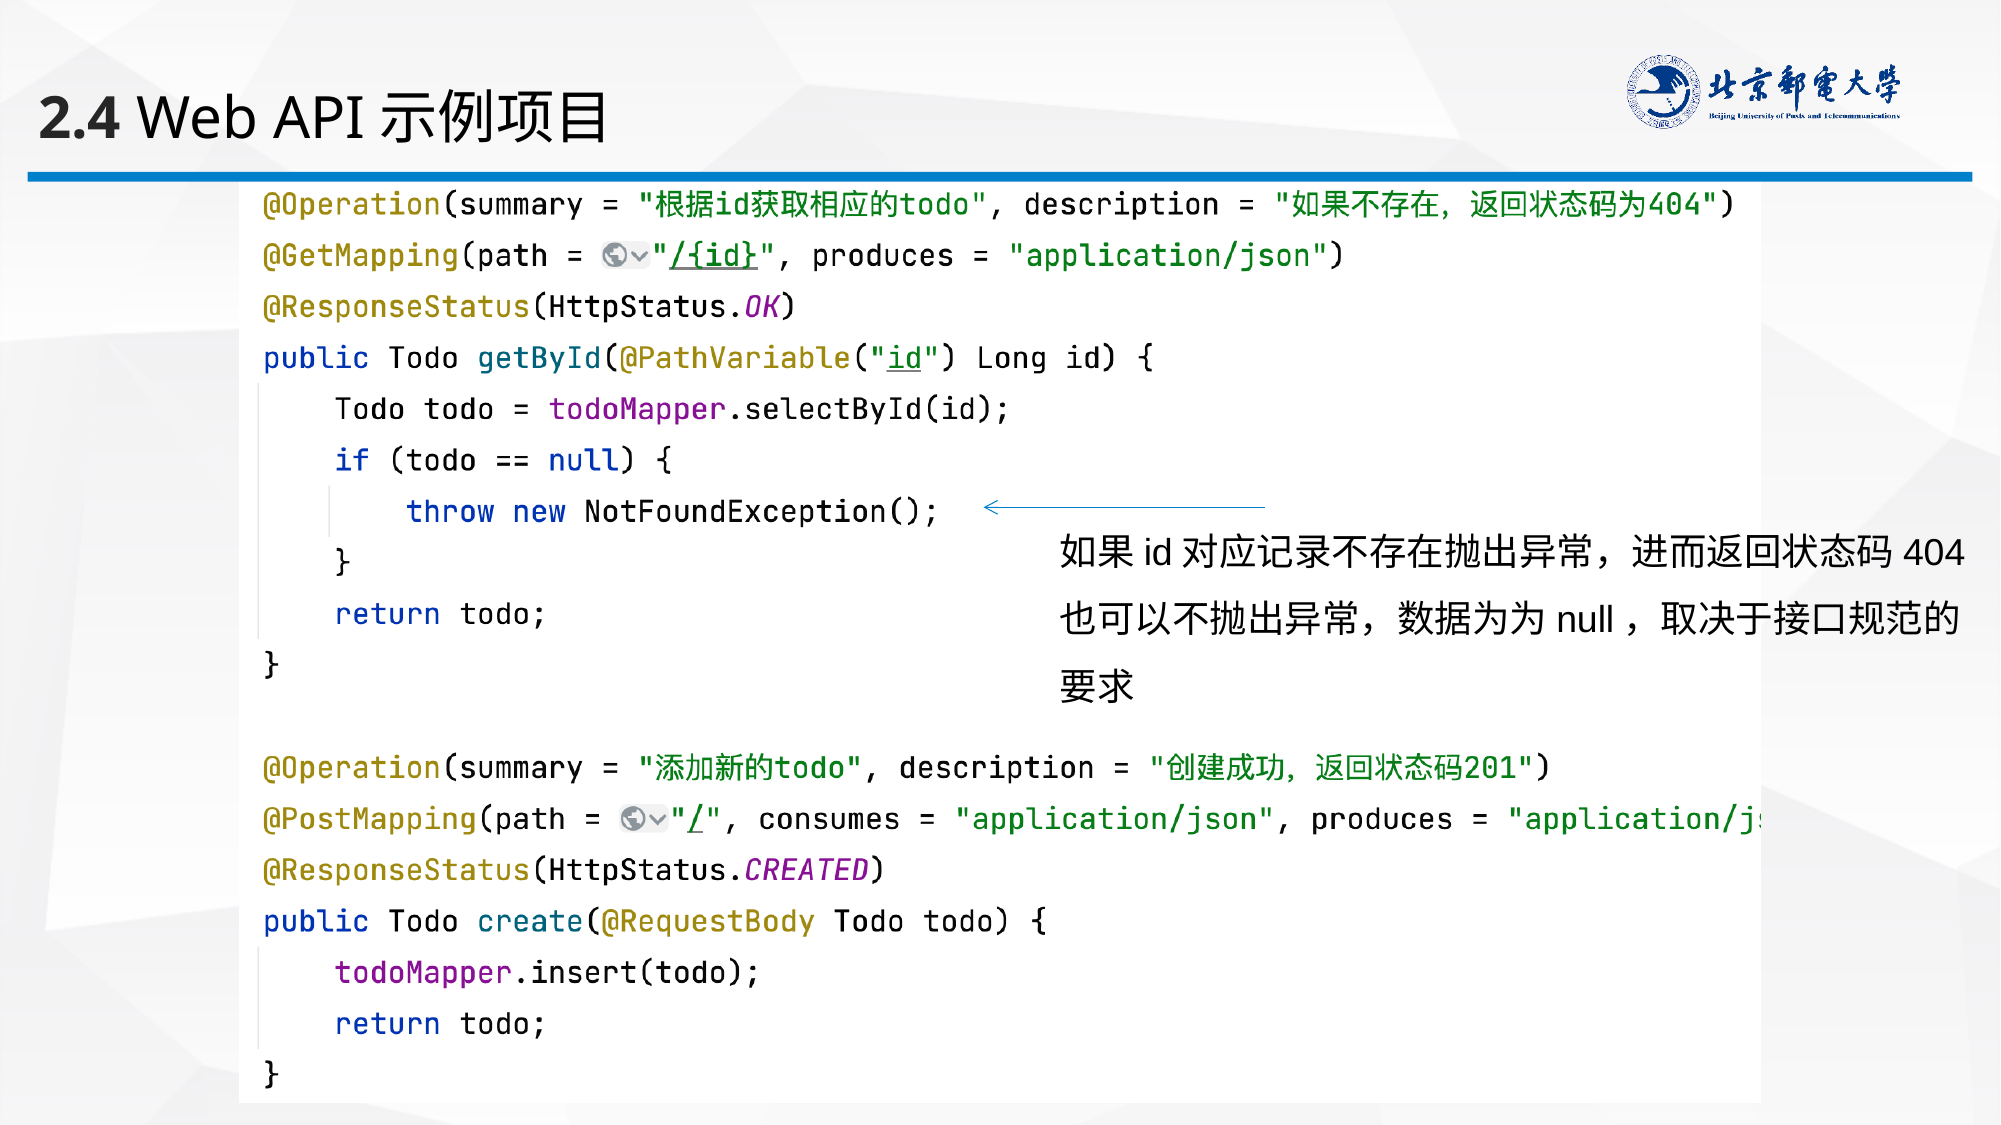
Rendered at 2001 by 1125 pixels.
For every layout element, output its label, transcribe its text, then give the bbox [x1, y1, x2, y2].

text_box 如果id对应记录不存在抛出异常，进而返回状态码404 也可以不抛出异常，数据为为null，取决于接口规范的要求 [1761, 498, 2000, 716]
text_box [1083, 171, 1973, 183]
text_box 2.4 Web API示例项目 [23, 73, 1083, 298]
picture [0, 0, 2000, 1125]
